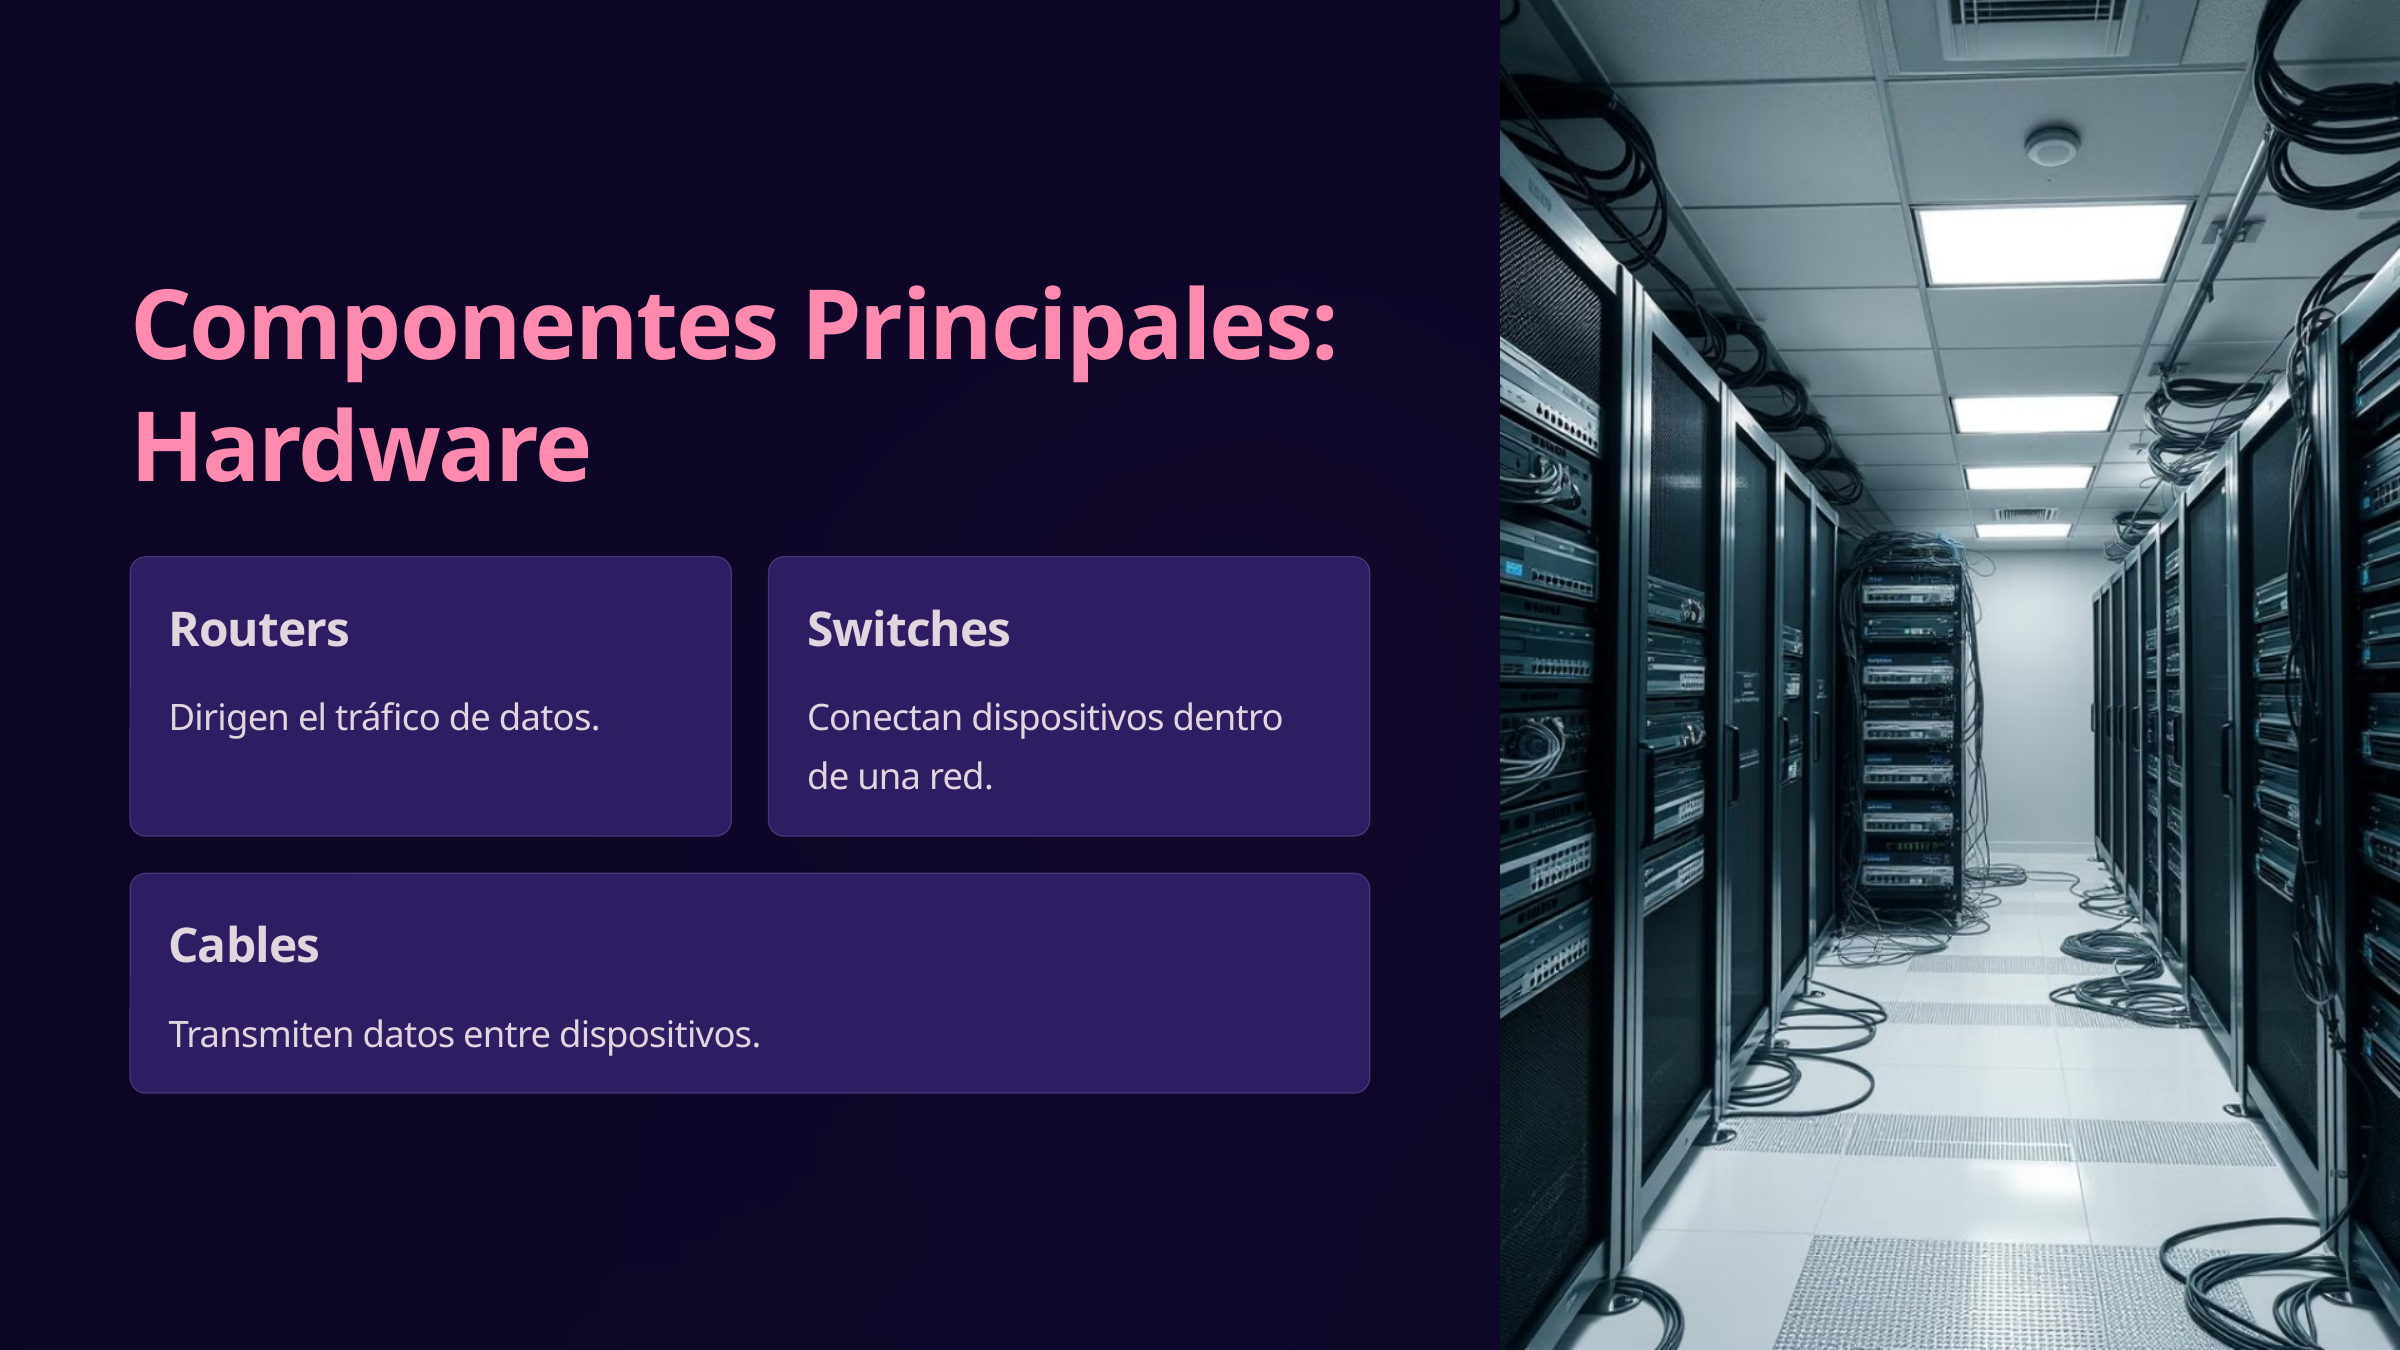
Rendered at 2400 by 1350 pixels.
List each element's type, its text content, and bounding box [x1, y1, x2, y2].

text_box Componentes Principales: Hardware [130, 256, 1370, 501]
text_box [130, 556, 732, 837]
text_box Switches [806, 595, 1296, 657]
text_box [768, 556, 1370, 837]
text_box Cables [168, 911, 657, 973]
text_box Dirigen el tráfico de datos. [168, 678, 693, 739]
text_box Conectan dispositivos dentro de una red. [806, 678, 1332, 798]
picture [1499, 0, 2400, 1350]
text_box Routers [168, 595, 657, 657]
text_box Transmiten datos entre dispositivos. [168, 995, 1332, 1055]
text_box [130, 873, 1370, 1094]
